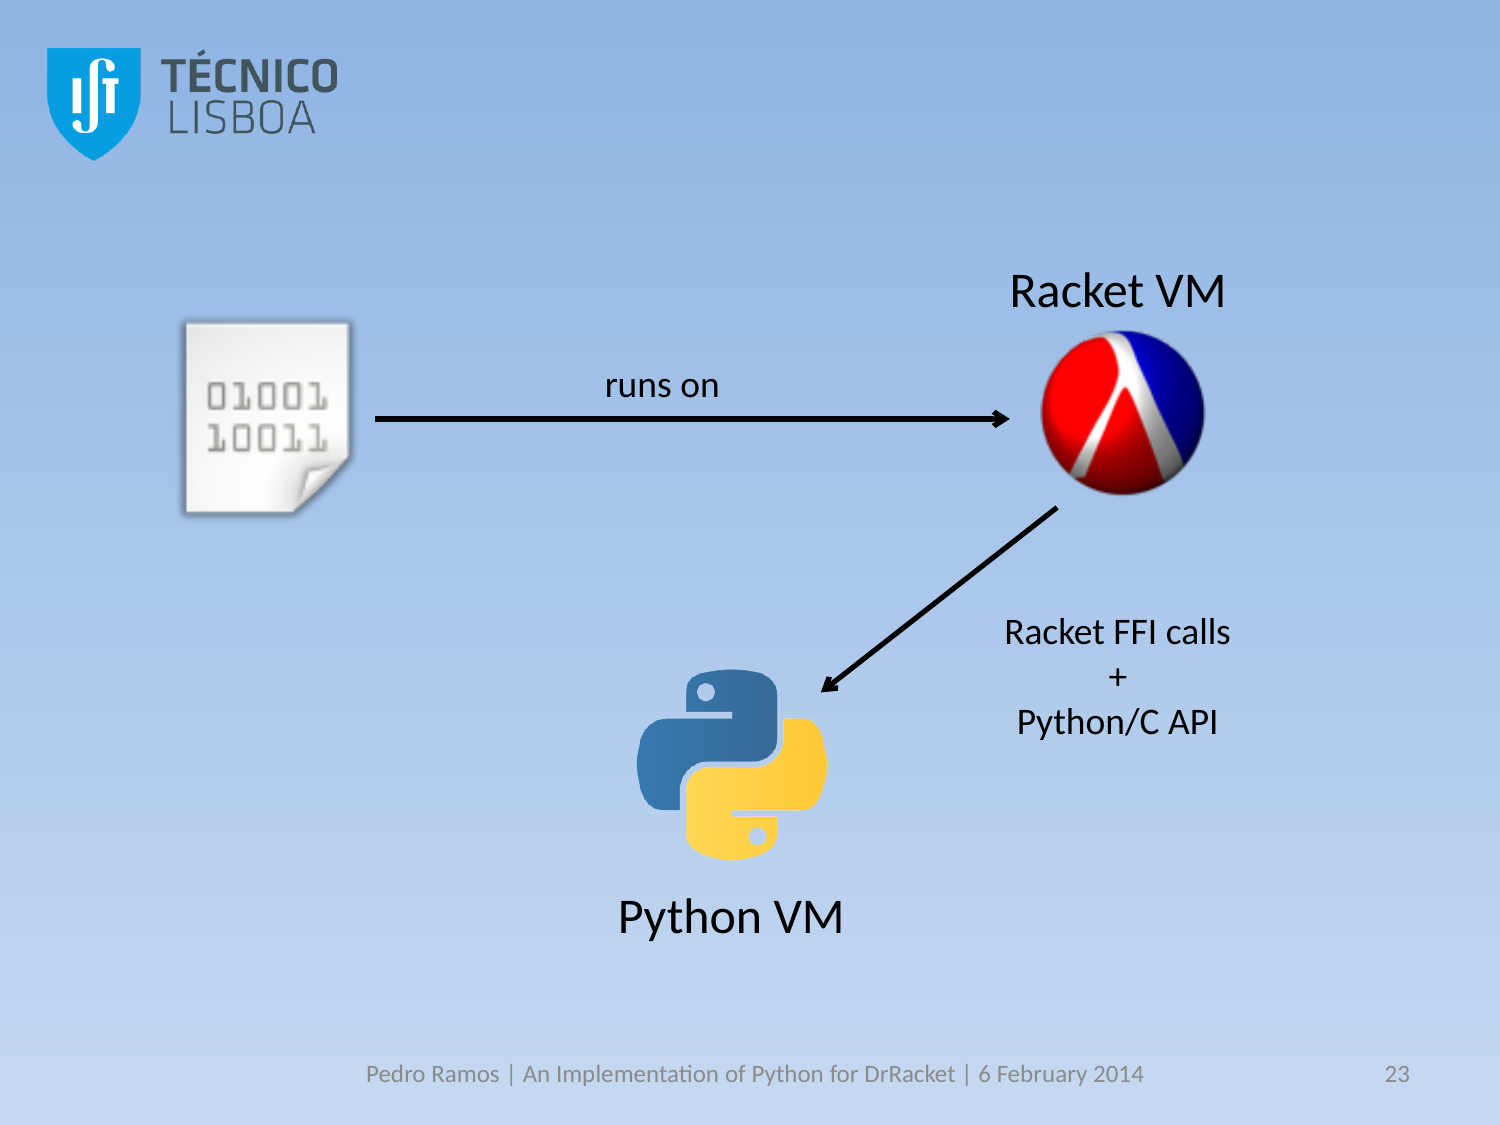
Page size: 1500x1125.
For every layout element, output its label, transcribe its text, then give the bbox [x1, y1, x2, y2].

text_box Pedro Ramos | An Implementation of Python for DrRacket | 6 February 2014 [289, 1042, 1074, 1103]
picture [73, 79, 81, 113]
picture [73, 121, 83, 132]
picture [159, 310, 376, 527]
slide_number 23 [1074, 1042, 1425, 1103]
picture [106, 60, 114, 71]
picture [618, 651, 845, 878]
picture [46, 48, 337, 162]
text_box Racket VM [984, 250, 1252, 326]
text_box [820, 507, 1058, 693]
picture [103, 79, 118, 113]
text_box Python VM [571, 876, 892, 952]
text_box Racket FFI calls + Python/C API [984, 599, 1252, 750]
text_box runs on [528, 352, 796, 413]
picture [1038, 330, 1223, 508]
picture [89, 60, 98, 132]
